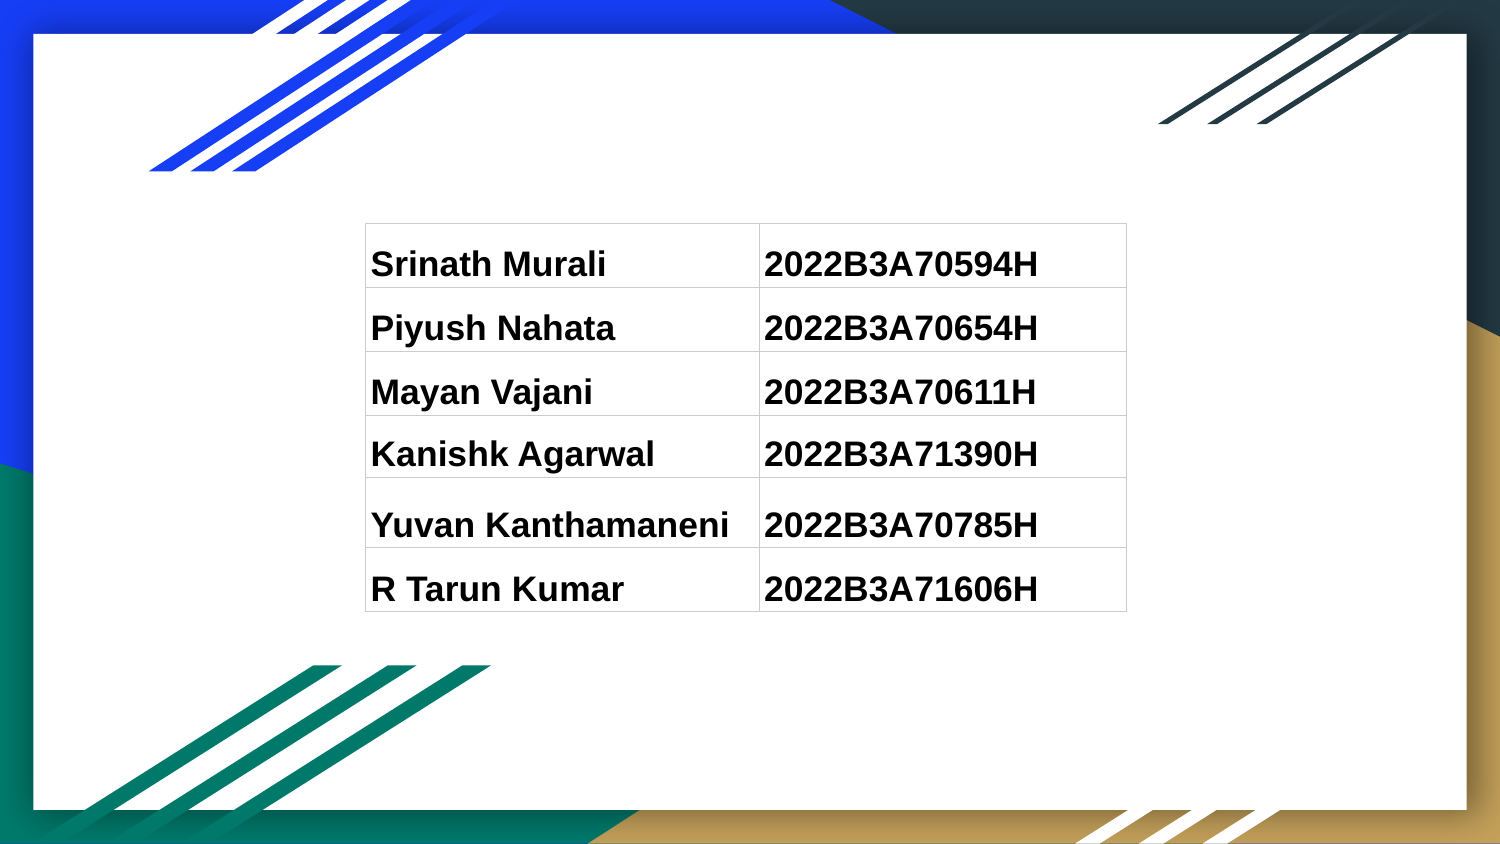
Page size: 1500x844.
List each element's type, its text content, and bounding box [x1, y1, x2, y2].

table_cell Mayan Vajani [366, 352, 759, 415]
table_cell R Tarun Kumar [366, 548, 759, 611]
table_cell Kanishk Agarwal [366, 416, 759, 477]
table_cell 2022B3A70611H [760, 352, 1126, 415]
table_cell 2022B3A71606H [760, 548, 1126, 611]
table_header Srinath Murali [366, 224, 759, 287]
table_cell 2022B3A71390H [760, 416, 1126, 477]
table_cell Yuvan Kanthamaneni [366, 478, 759, 547]
table_header 2022B3A70594H [760, 224, 1126, 287]
table_cell Piyush Nahata [366, 288, 759, 351]
table_cell 2022B3A70654H [760, 288, 1126, 351]
table_cell 2022B3A70785H [760, 478, 1126, 547]
